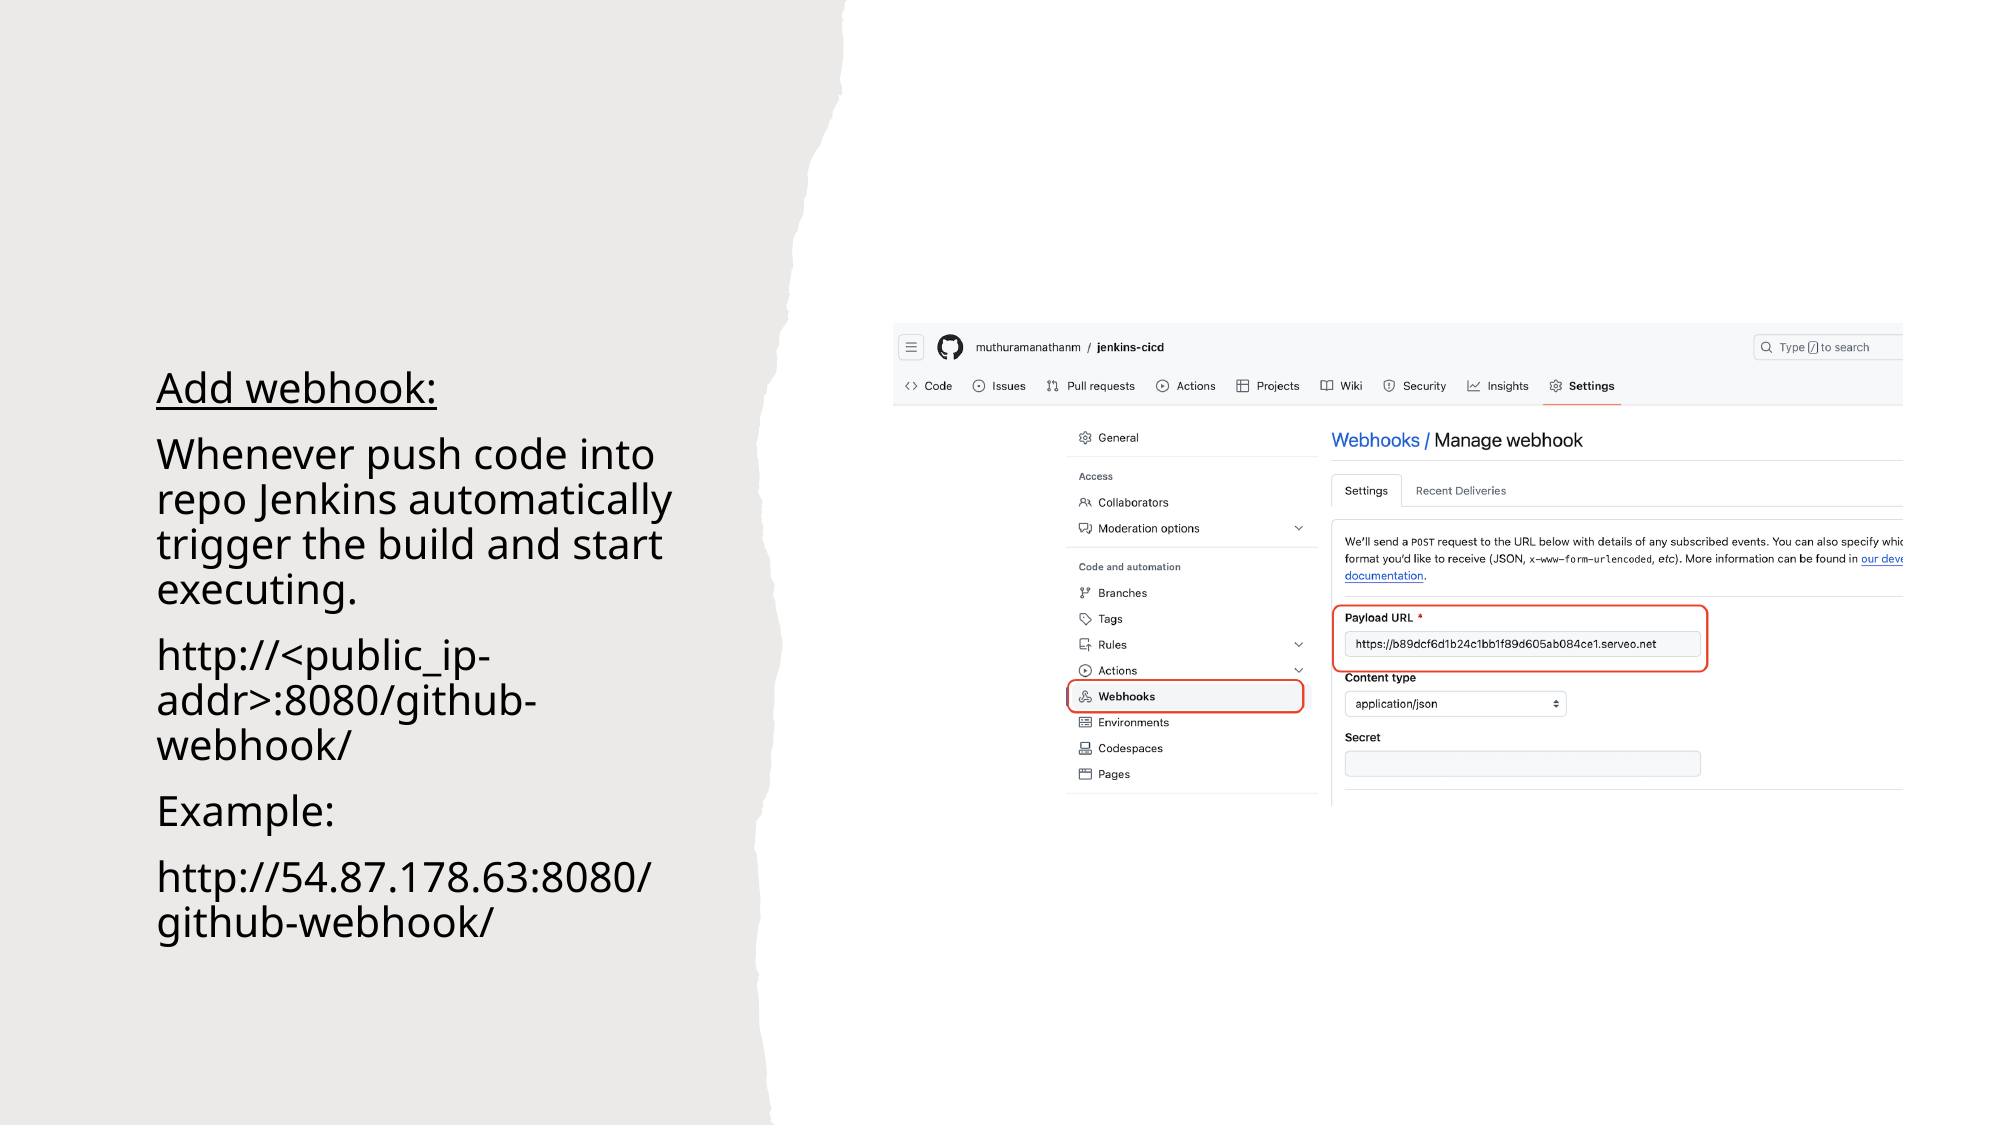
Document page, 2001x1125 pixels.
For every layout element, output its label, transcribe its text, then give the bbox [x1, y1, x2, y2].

picture [892, 322, 1904, 806]
list Add webhook: Whenever push code into repo Jenkins automatically trigger the build and start executing. http://<public_ip-addr>:8080/github-webhook/ Example: http://54.87.178.63:8080/github-webhook/ [141, 359, 704, 1002]
text_box [0, 0, 929, 1125]
text_box [756, 0, 2000, 1125]
